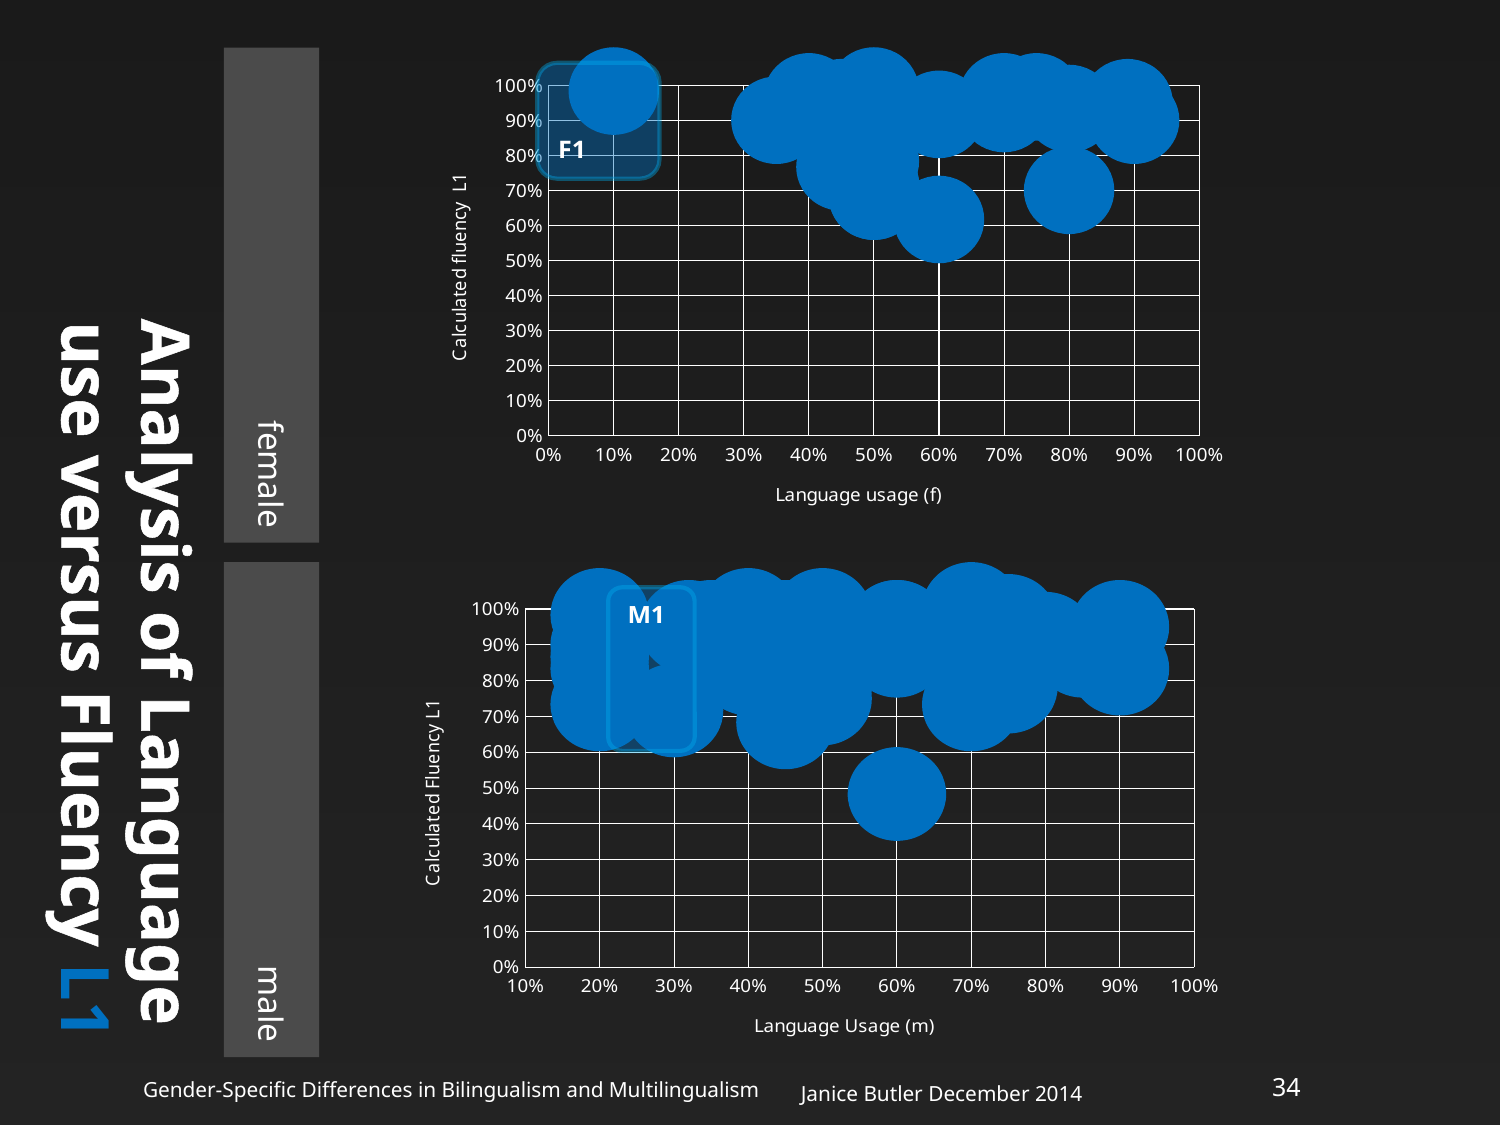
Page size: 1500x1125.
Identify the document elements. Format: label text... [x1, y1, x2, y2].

footer Gender-Specific Differences in Bilingualism and Multilingualism [75, 1063, 774, 1113]
list female [223, 47, 320, 544]
slide_number 34 [1245, 1063, 1328, 1113]
list male [223, 561, 320, 1058]
title Analysis of Language use versus Fluency L1 [40, 47, 216, 1058]
chart [413, 46, 1241, 538]
list [331, 562, 1457, 1058]
chart [413, 561, 1241, 1053]
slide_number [786, 1063, 1136, 1113]
